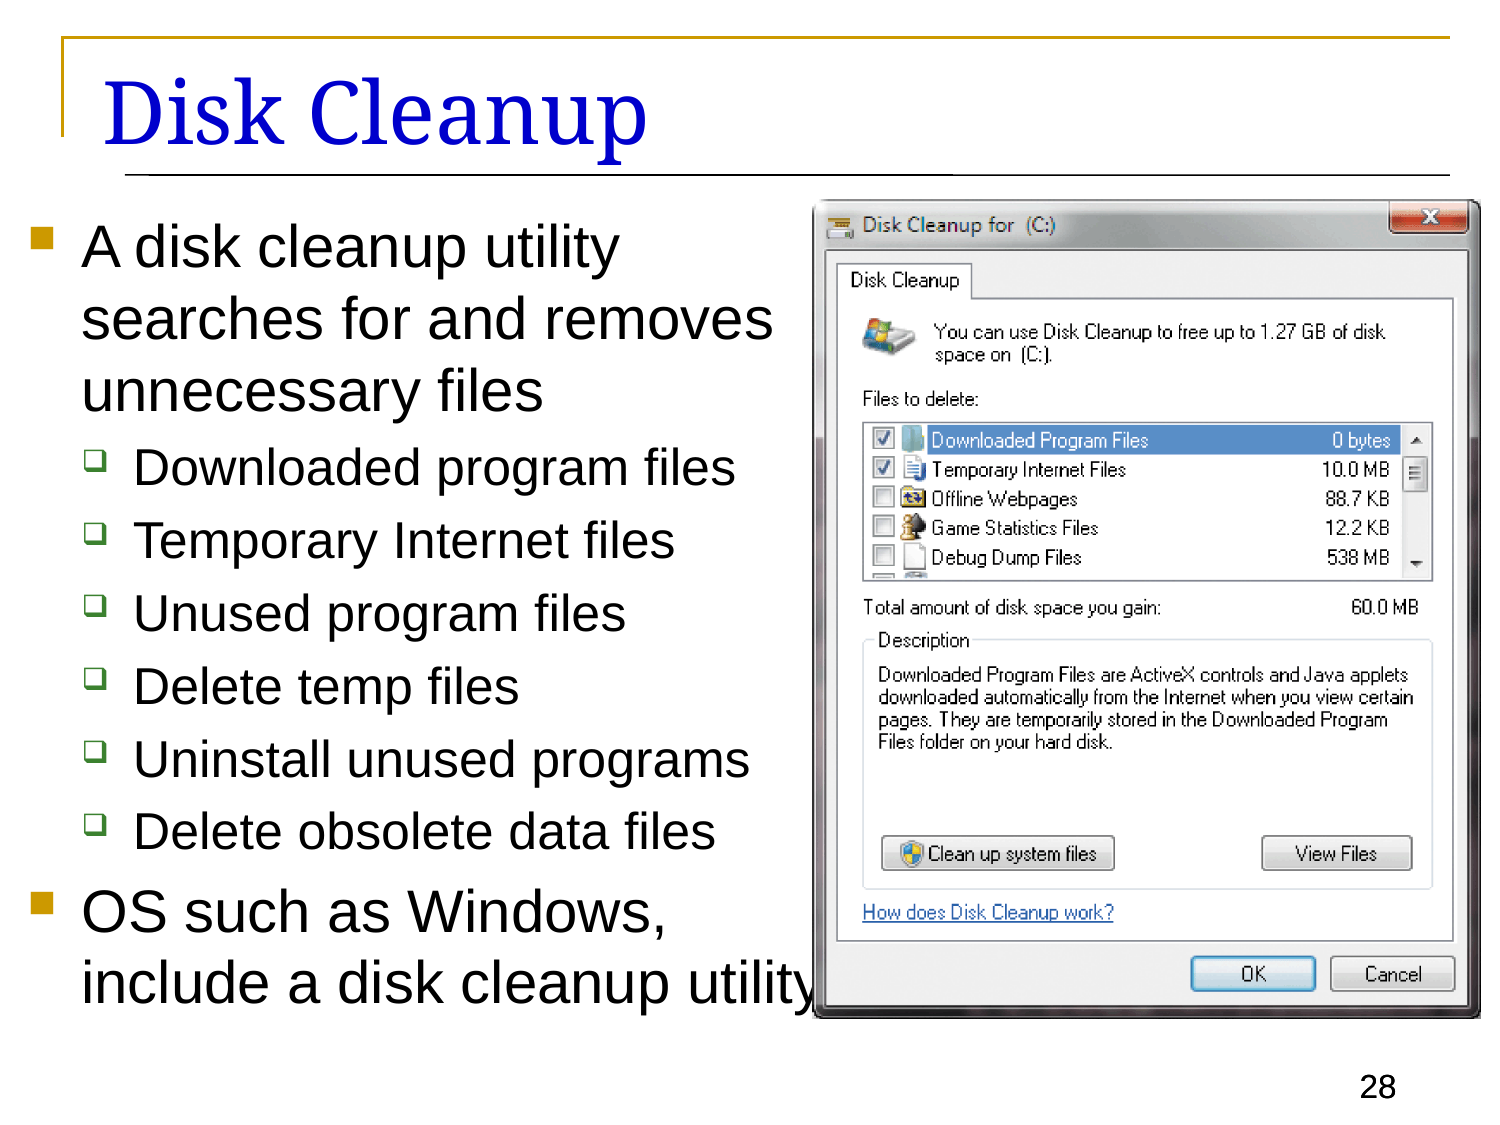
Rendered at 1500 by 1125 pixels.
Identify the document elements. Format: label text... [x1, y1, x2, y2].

picture [812, 199, 1482, 1019]
list A disk cleanup utility searches for and removes unnecessary files Downloaded program files Temporary Internet files Unused program files Delete temp files Uninstall unused programs Delete obsolete data files OS such as Windows, include a disk cleanup utility [12, 199, 863, 1076]
title Disk Cleanup [87, 49, 1451, 188]
text_box 28 [1312, 1038, 1412, 1113]
